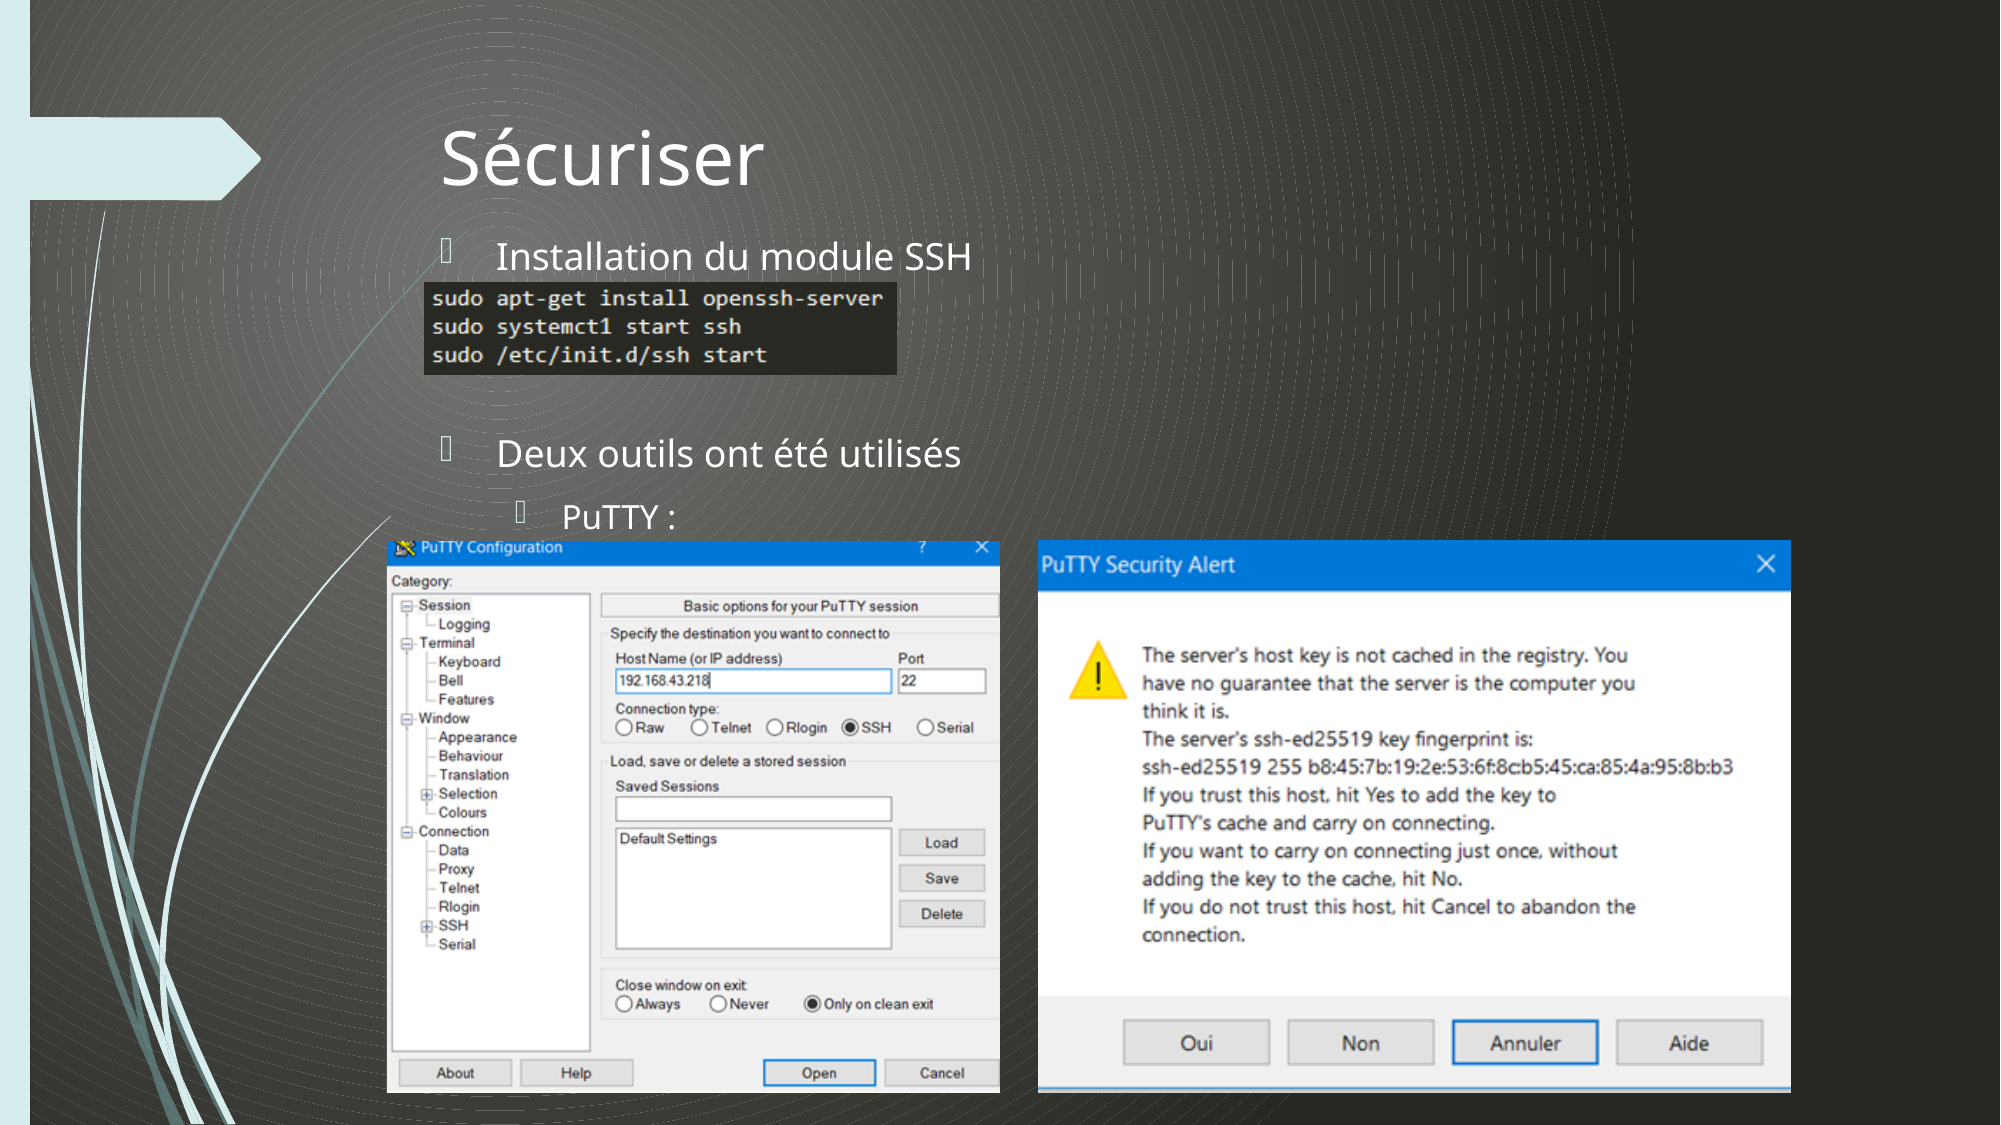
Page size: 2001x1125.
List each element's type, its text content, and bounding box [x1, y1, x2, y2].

picture [424, 282, 897, 375]
title Sécuriser [425, 102, 1888, 224]
picture [386, 540, 1001, 1093]
picture [1037, 540, 1791, 1093]
list Installation du module SSH Deux outils ont été utilisés PuTTY : [424, 224, 1888, 970]
